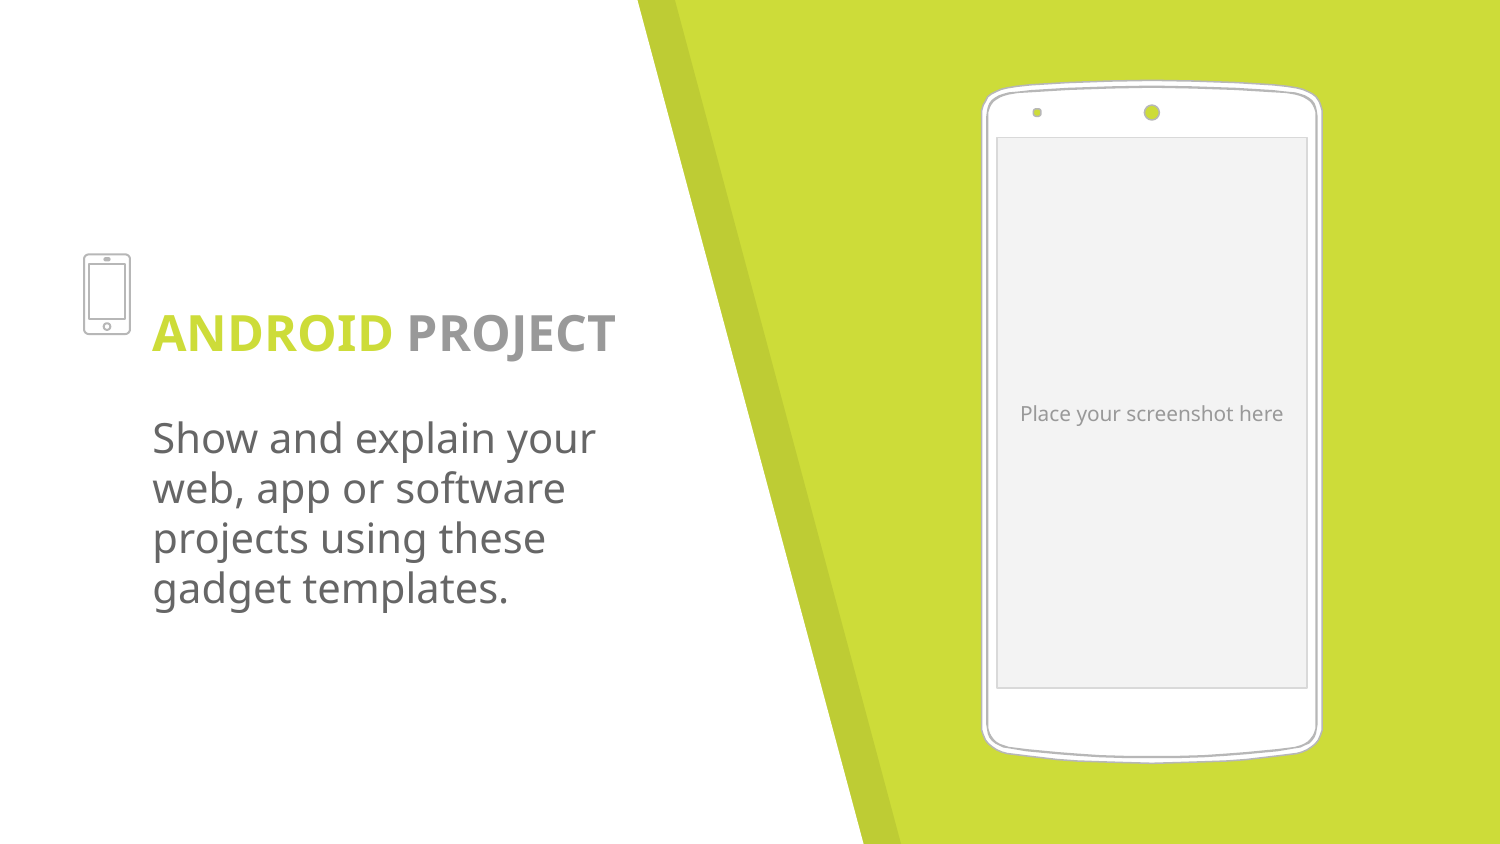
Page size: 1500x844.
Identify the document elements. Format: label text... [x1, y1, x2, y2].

text_box [981, 80, 1323, 764]
title ANDROID PROJECT [137, 296, 654, 377]
text_box Place your screenshot here [997, 137, 1307, 689]
list Show and explain your web, app or software projects using these gadget templates. [137, 396, 654, 767]
